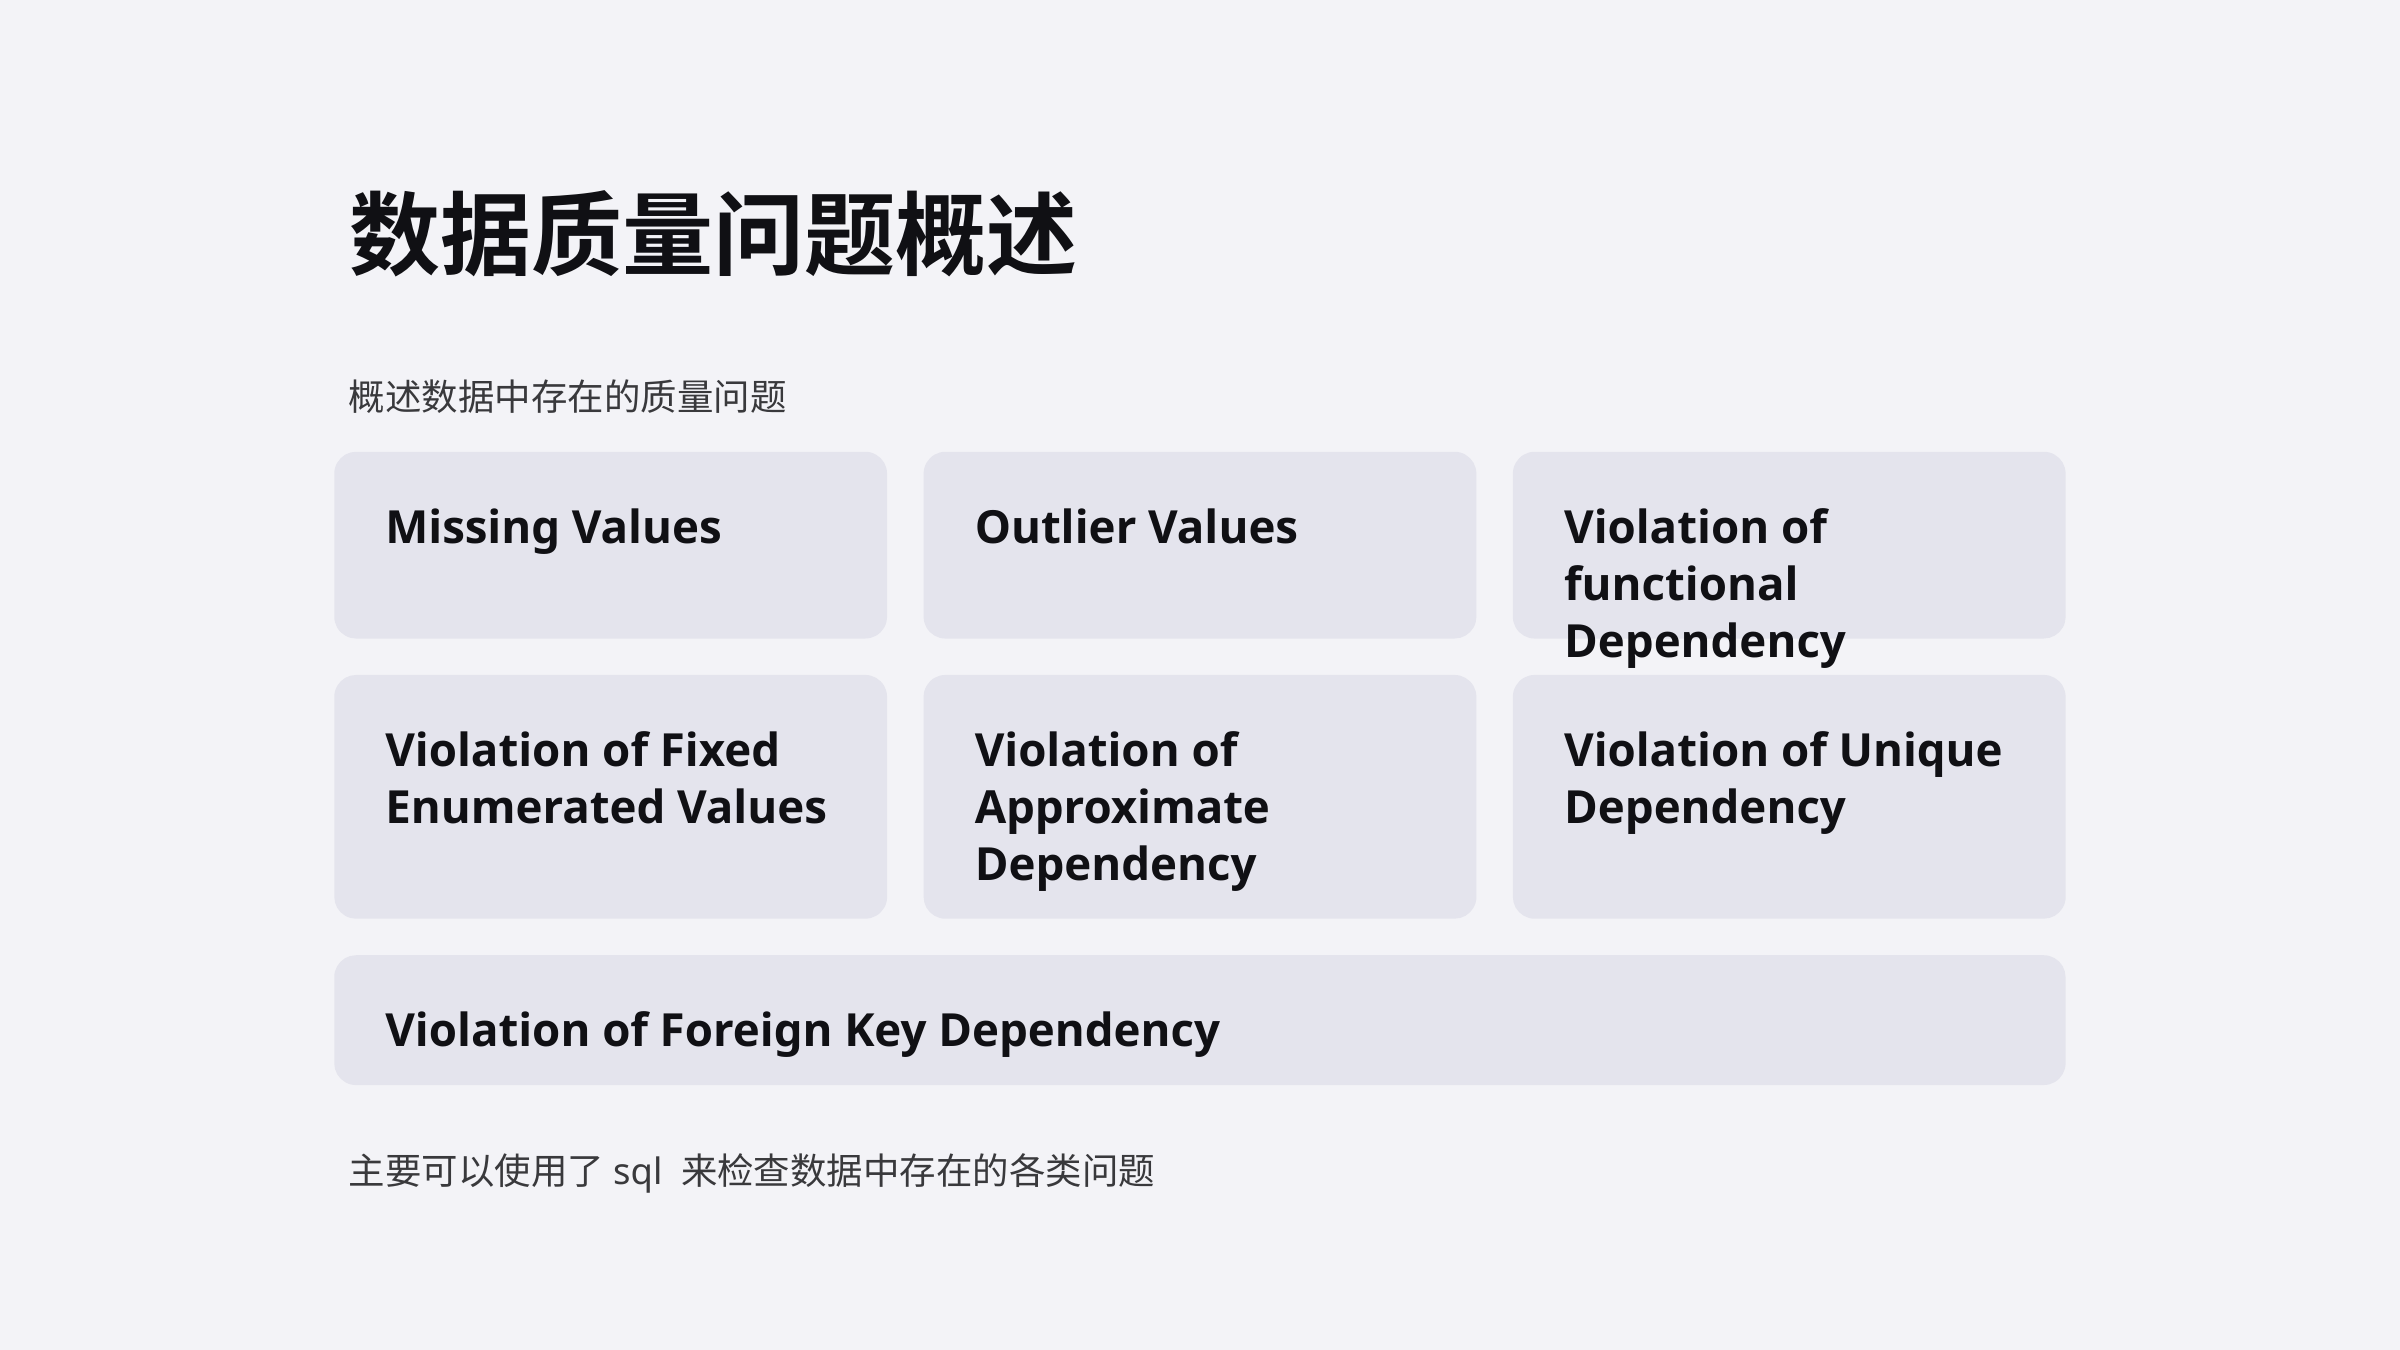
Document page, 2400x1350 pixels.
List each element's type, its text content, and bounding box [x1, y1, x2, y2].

text_box [923, 674, 1477, 919]
text_box Violation of Unique Dependency [1549, 711, 2030, 826]
text_box Outlier Values [960, 488, 1325, 546]
text_box [334, 674, 888, 919]
text_box Violation of functional Dependency [1549, 488, 2030, 603]
text_box Violation of Approximate Dependency [960, 711, 1440, 883]
text_box Missing Values [370, 488, 736, 546]
text_box 概述数据中存在的质量问题 [334, 352, 2066, 411]
text_box [334, 451, 888, 639]
text_box Violation of Foreign Key Dependency [370, 991, 1140, 1049]
text_box 数据质量问题概述 [334, 165, 1065, 280]
text_box [0, 0, 2400, 1350]
text_box [1512, 674, 2066, 919]
text_box [1512, 451, 2066, 639]
text_box [334, 955, 2066, 1086]
text_box Violation of Fixed Enumerated Values [370, 711, 851, 826]
text_box 主要可以使用了sql 来检查数据中存在的各类问题 [334, 1126, 2066, 1185]
text_box [923, 451, 1477, 639]
